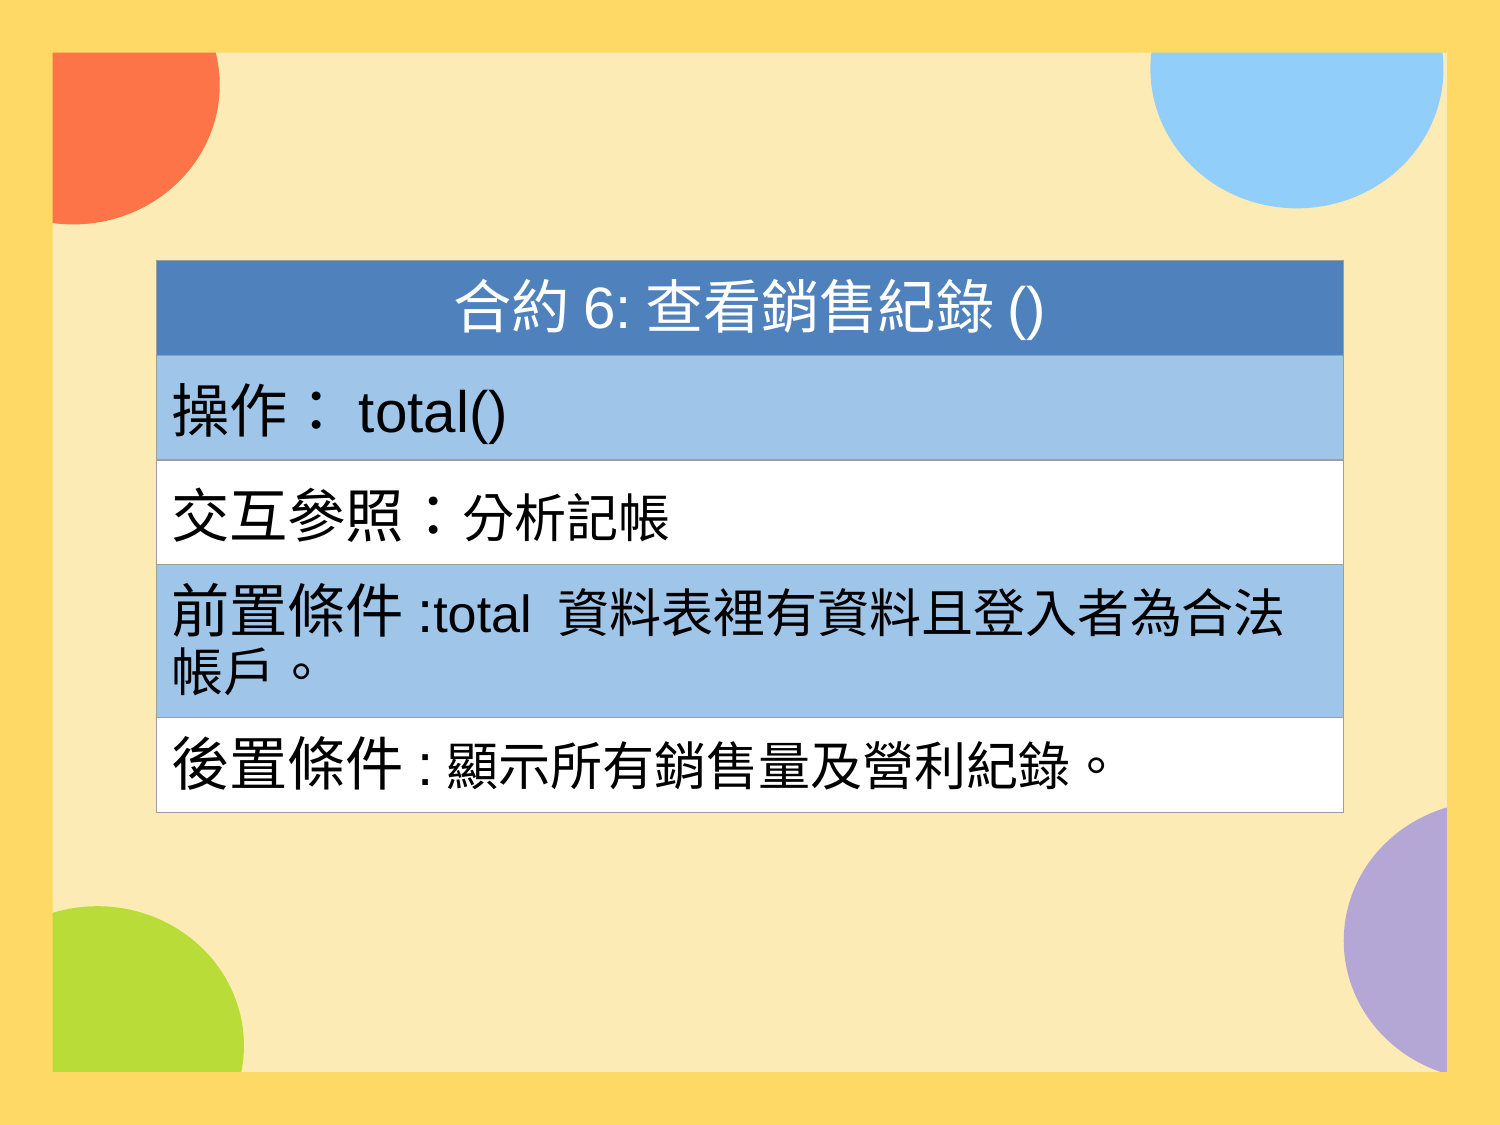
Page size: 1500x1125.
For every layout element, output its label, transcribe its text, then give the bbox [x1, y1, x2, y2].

table_header 合約6:查看銷售紀錄() [157, 261, 1343, 355]
table_cell 交互參照：分析記帳 [157, 461, 1343, 564]
table_cell 操作：total() [157, 356, 1343, 459]
text_box [53, 906, 244, 1072]
text_box [0, 0, 1500, 1125]
table_cell 後置條件:顯示所有銷售量及營利紀錄。 [157, 718, 1343, 812]
text_box [53, 53, 220, 225]
table_cell 前置條件:total 資料表裡有資料且登入者為合法帳戶。 [157, 565, 1343, 717]
text_box [1343, 807, 1447, 1072]
text_box [1150, 53, 1444, 209]
